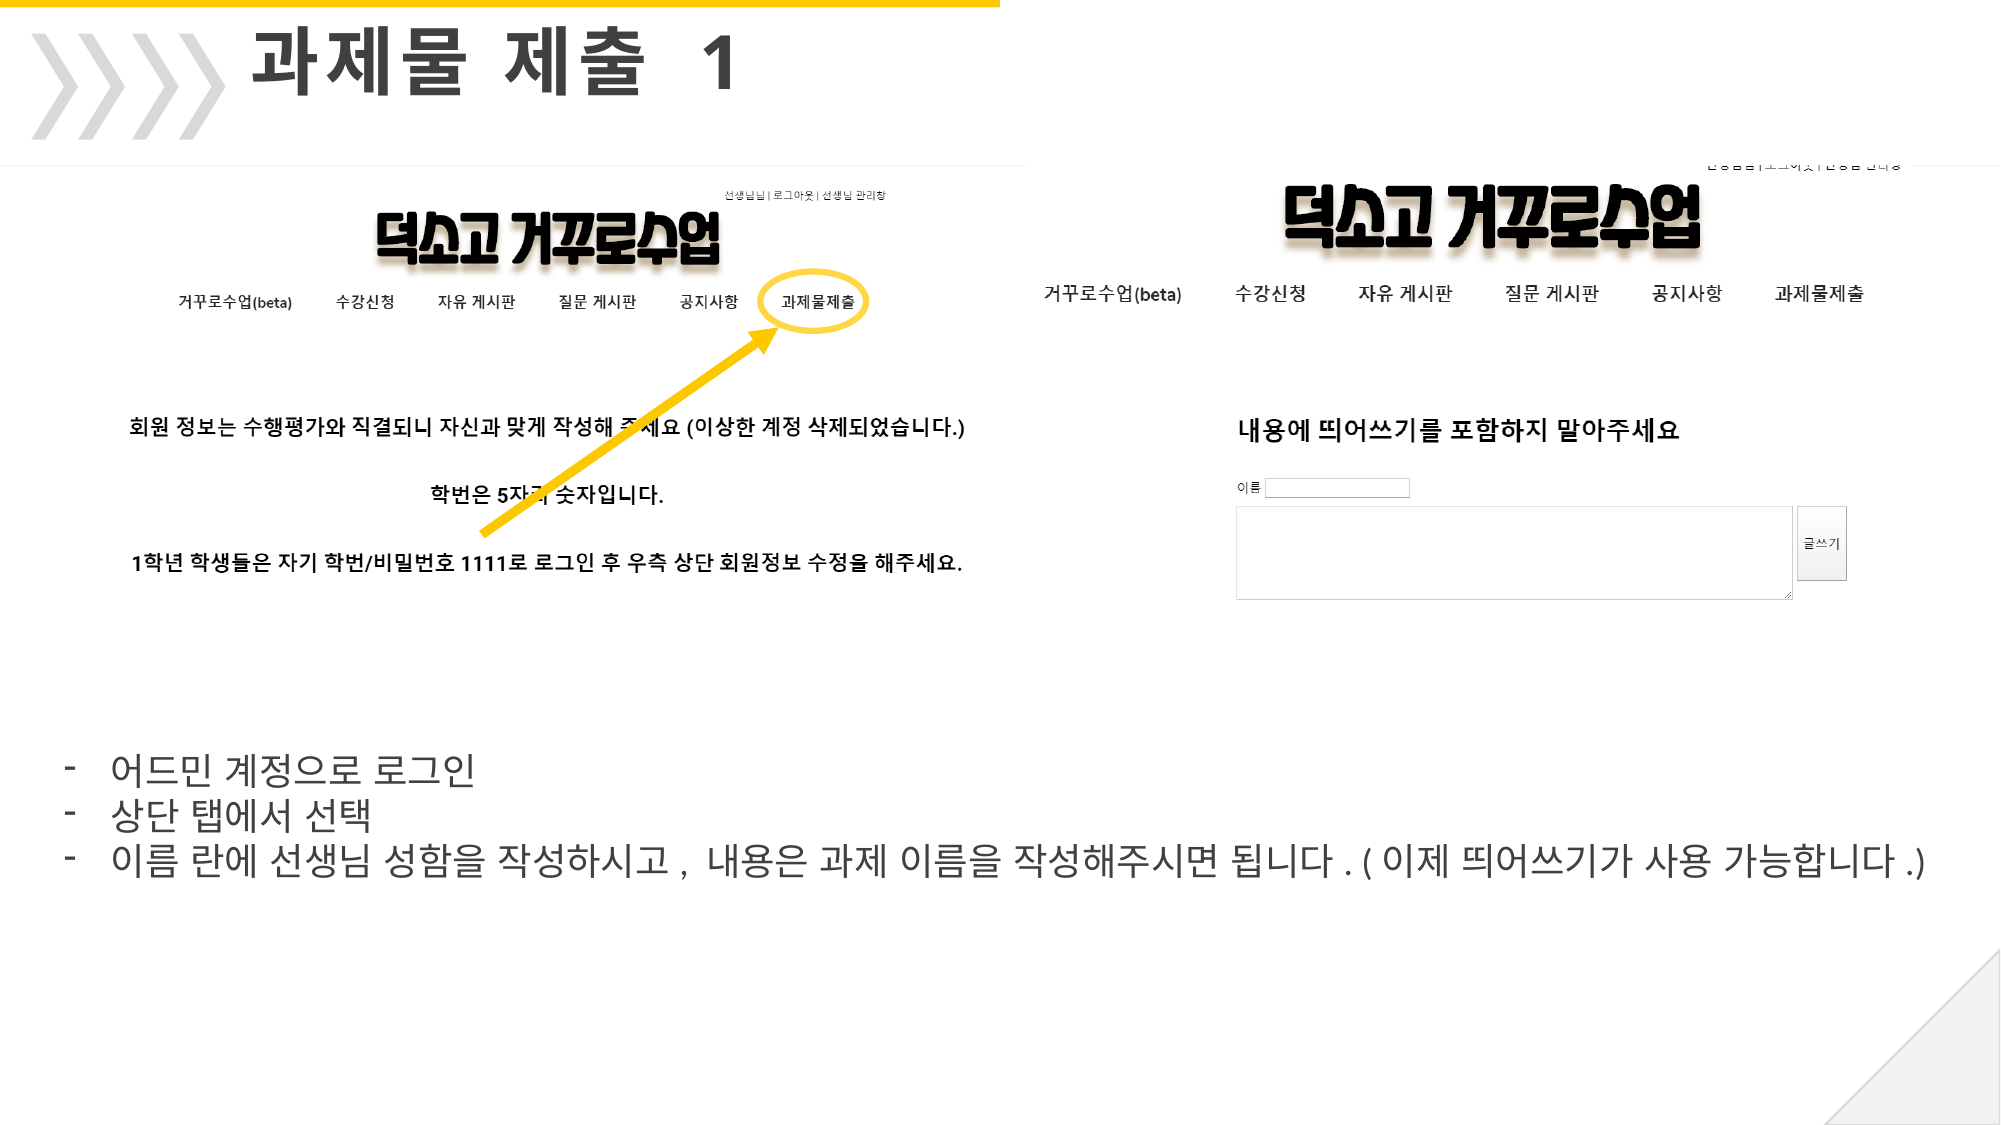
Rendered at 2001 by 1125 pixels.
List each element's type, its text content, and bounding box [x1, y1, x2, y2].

text_box [0, 0, 1001, 8]
picture [101, 188, 989, 596]
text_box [31, 33, 125, 140]
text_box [481, 327, 779, 535]
text_box 과제물 제출 1 [235, 7, 758, 112]
picture [1025, 165, 1912, 622]
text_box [131, 33, 226, 140]
text_box 어드민 계정으로 로그인 상단 탭에서 선택 이름 란에 선생님 성함을 작성하시고, 내용은 과제 이름을 작성해주시면 됩니다. (이제 띄어쓰기가 사용 가능합니다.) [49, 740, 1951, 891]
